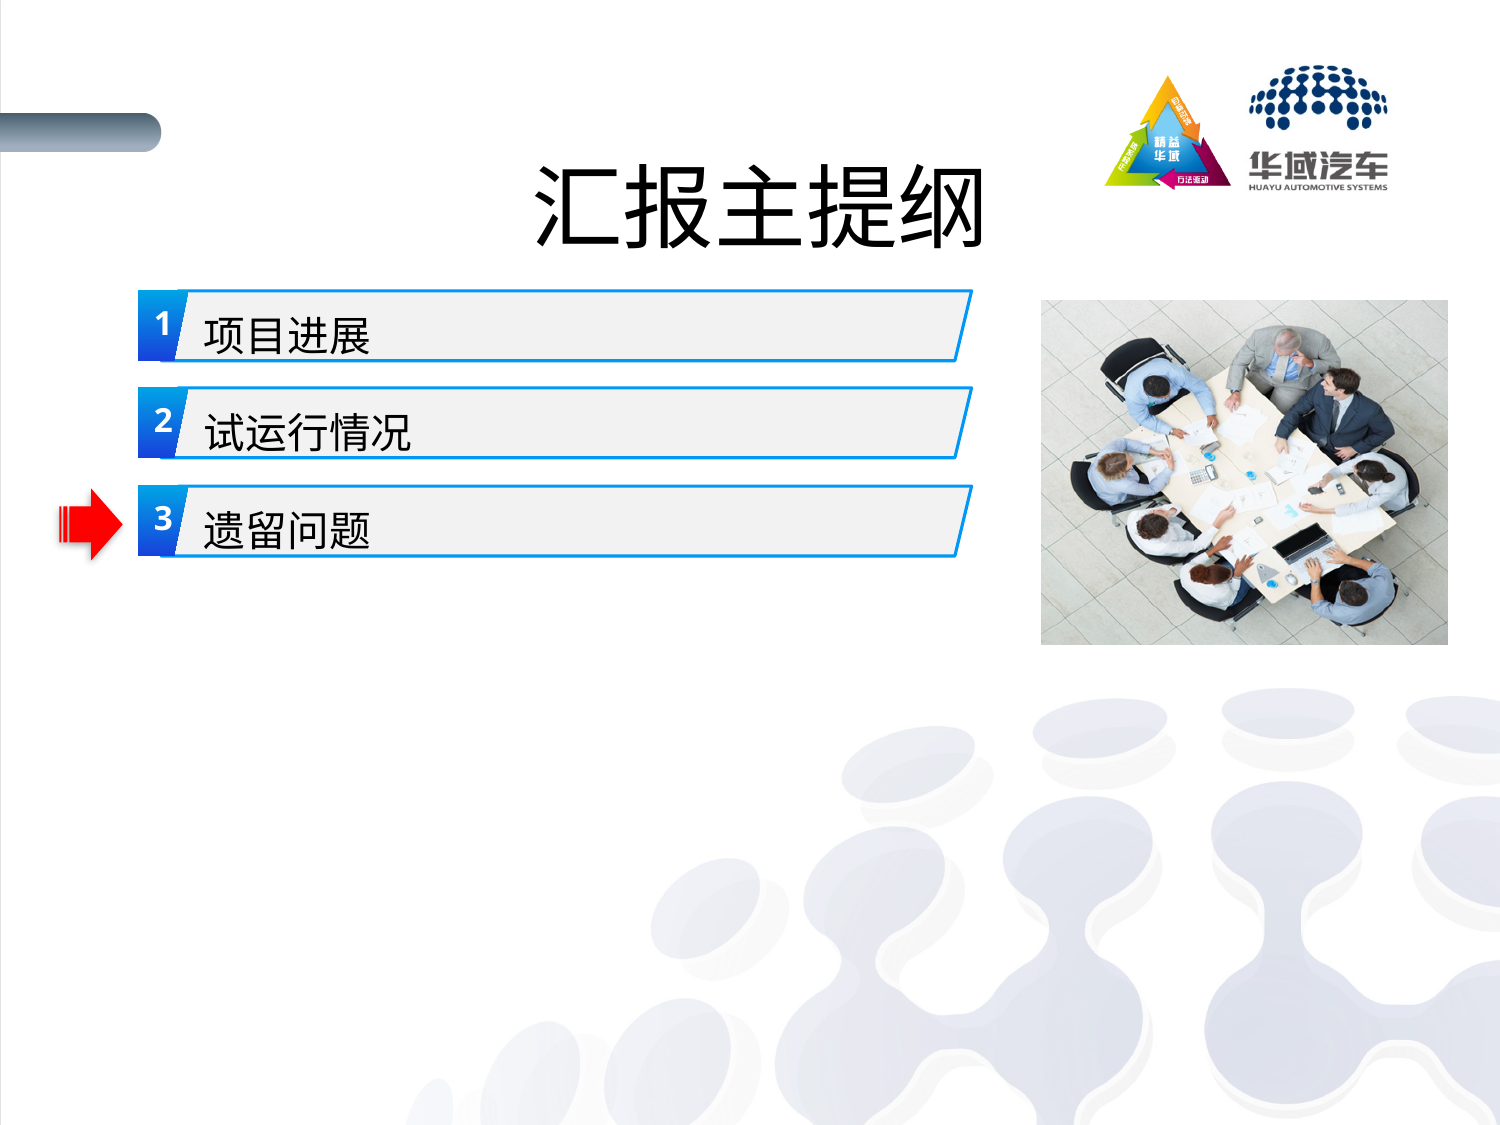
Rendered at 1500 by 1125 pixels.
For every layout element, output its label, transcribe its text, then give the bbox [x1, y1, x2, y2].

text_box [137, 289, 972, 370]
title 汇报主提纲 [73, 191, 1448, 252]
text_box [137, 386, 972, 467]
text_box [137, 484, 972, 565]
picture [0, 0, 1500, 1125]
text_box [63, 487, 124, 562]
